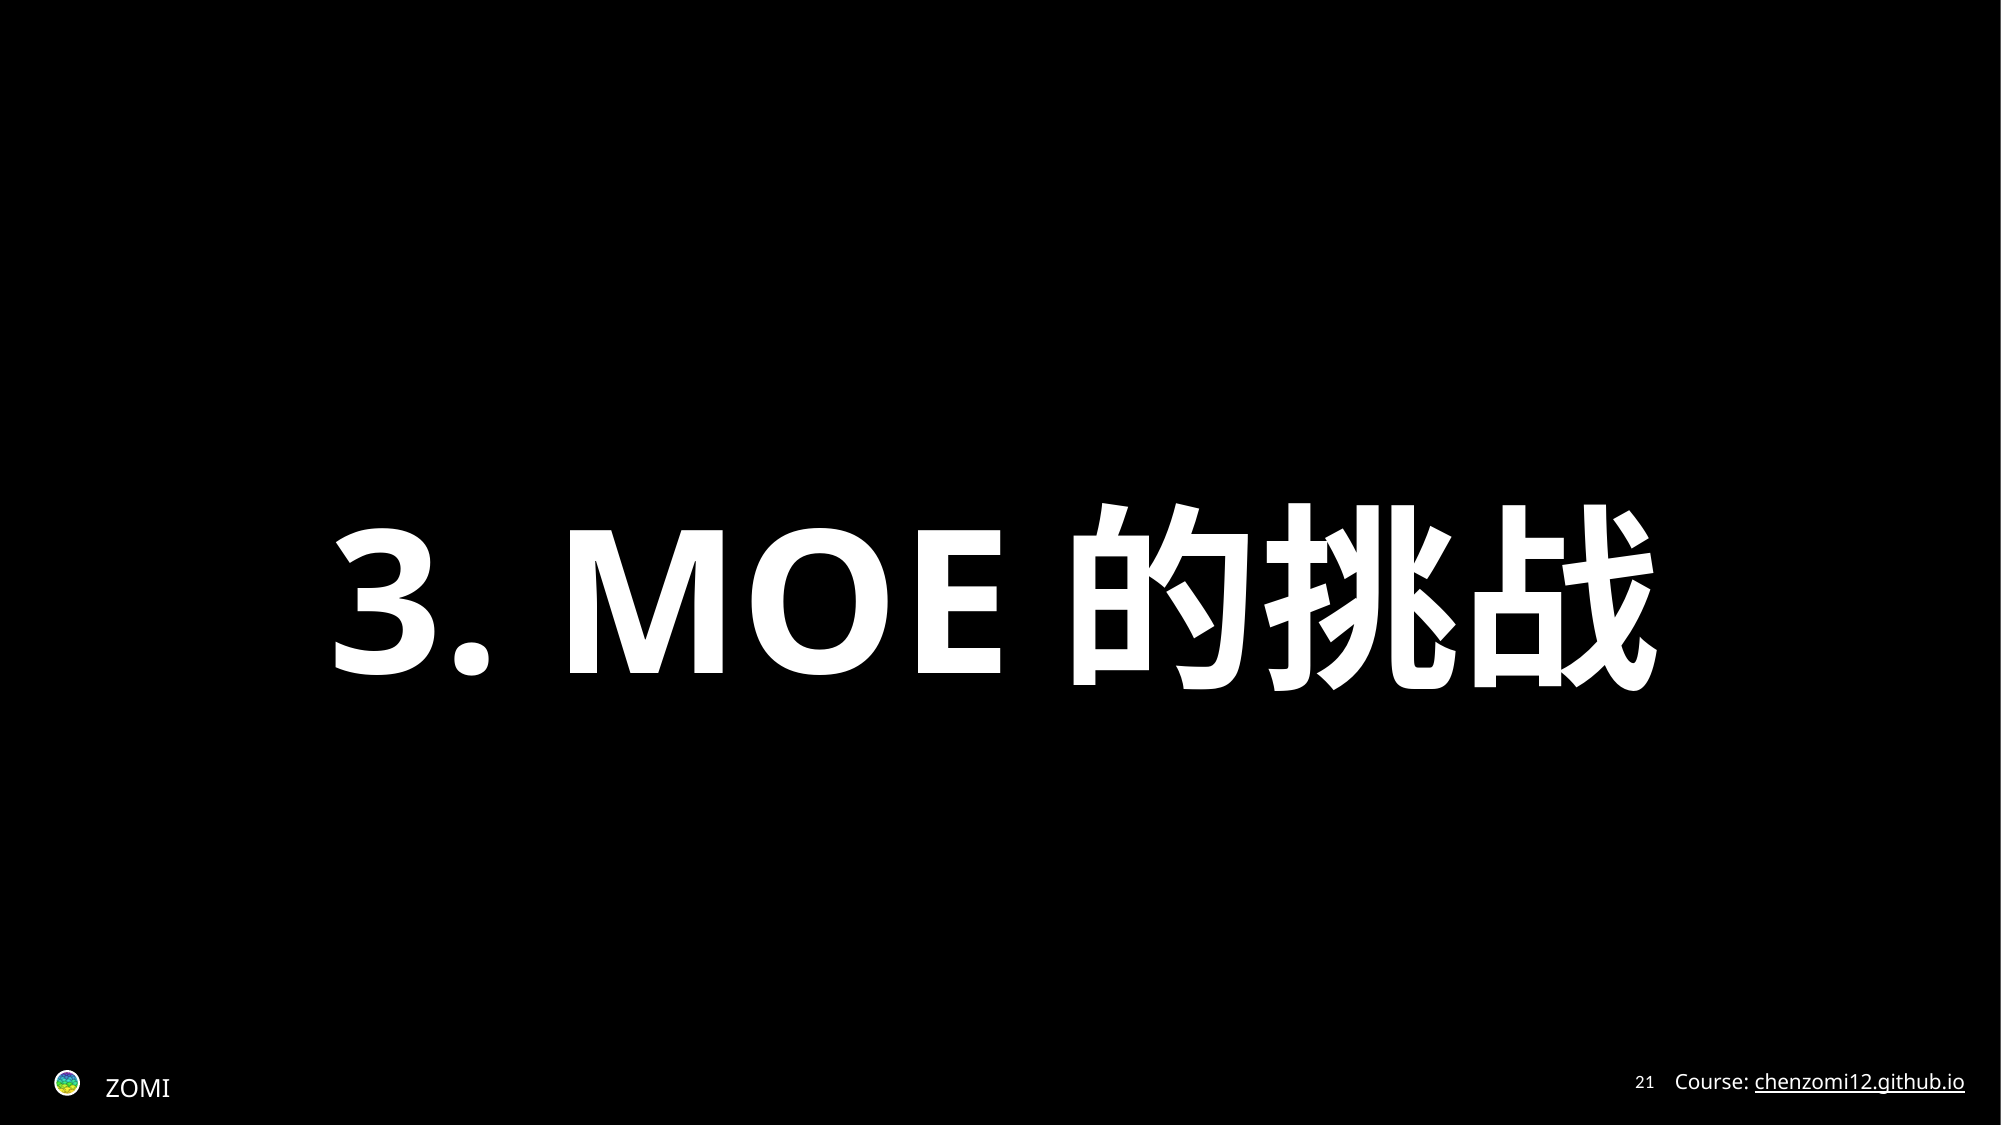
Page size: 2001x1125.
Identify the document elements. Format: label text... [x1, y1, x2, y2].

picture [57, 1073, 77, 1093]
list 3. MOE的挑战 [79, 80, 1910, 986]
